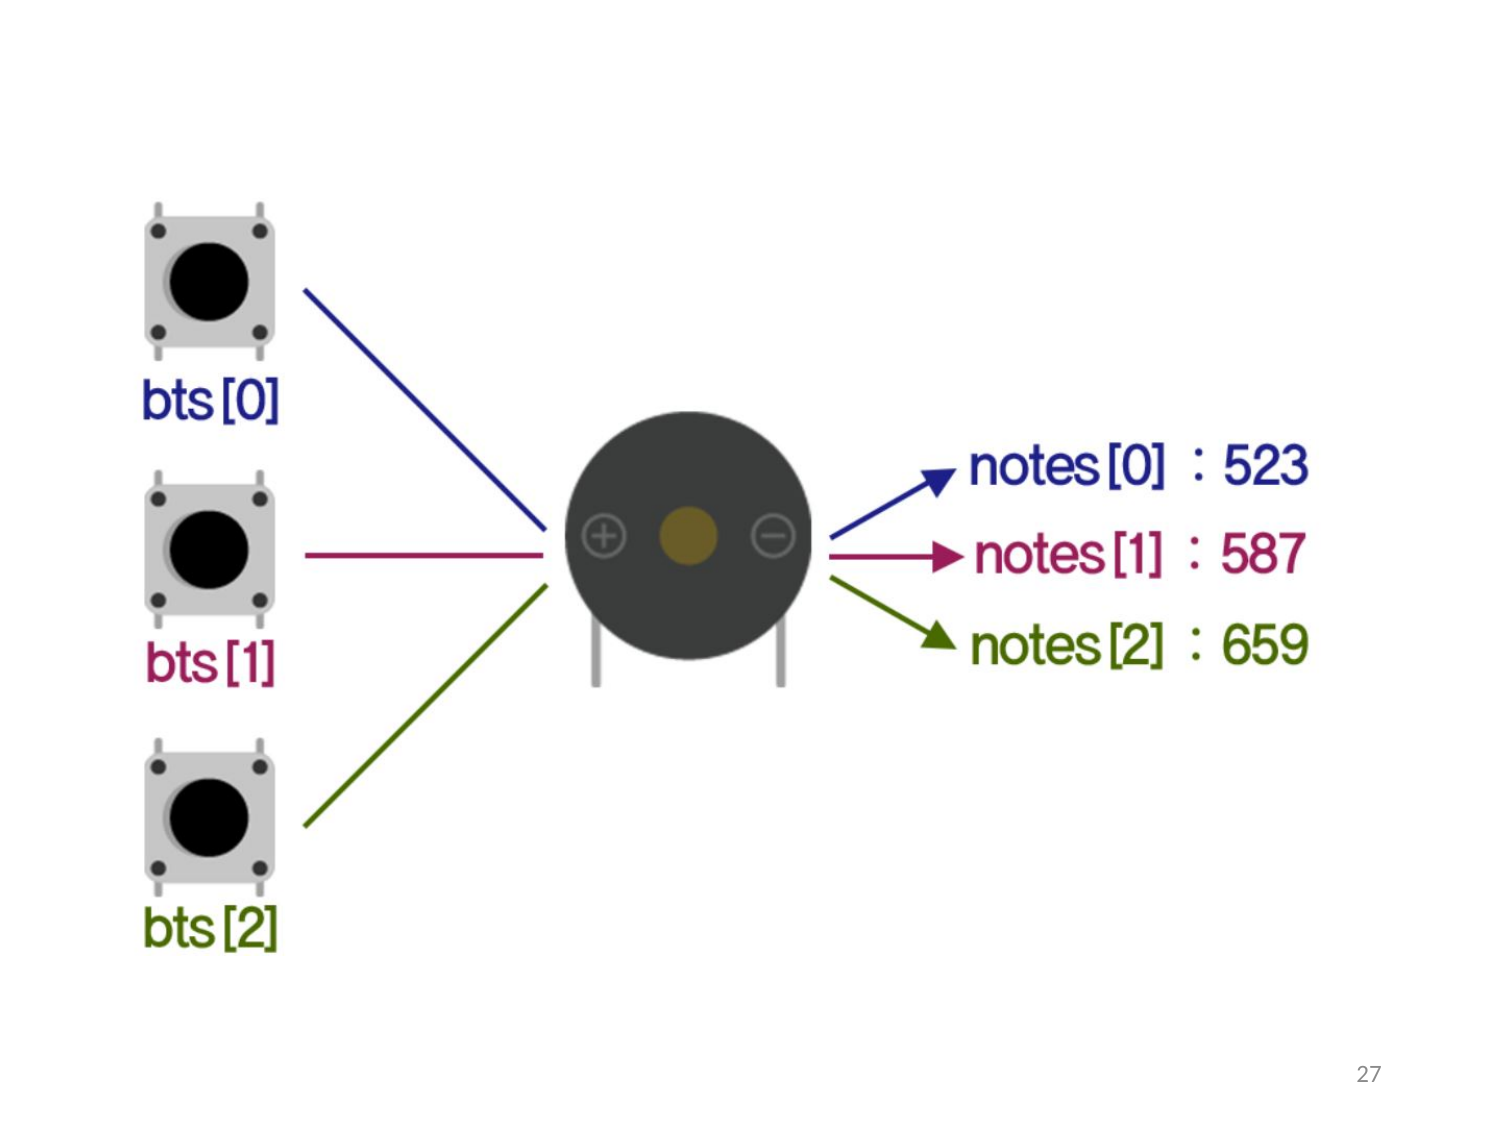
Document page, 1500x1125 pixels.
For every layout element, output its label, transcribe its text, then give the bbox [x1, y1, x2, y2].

slide_number 27 [1059, 1042, 1397, 1103]
picture [118, 189, 1344, 956]
